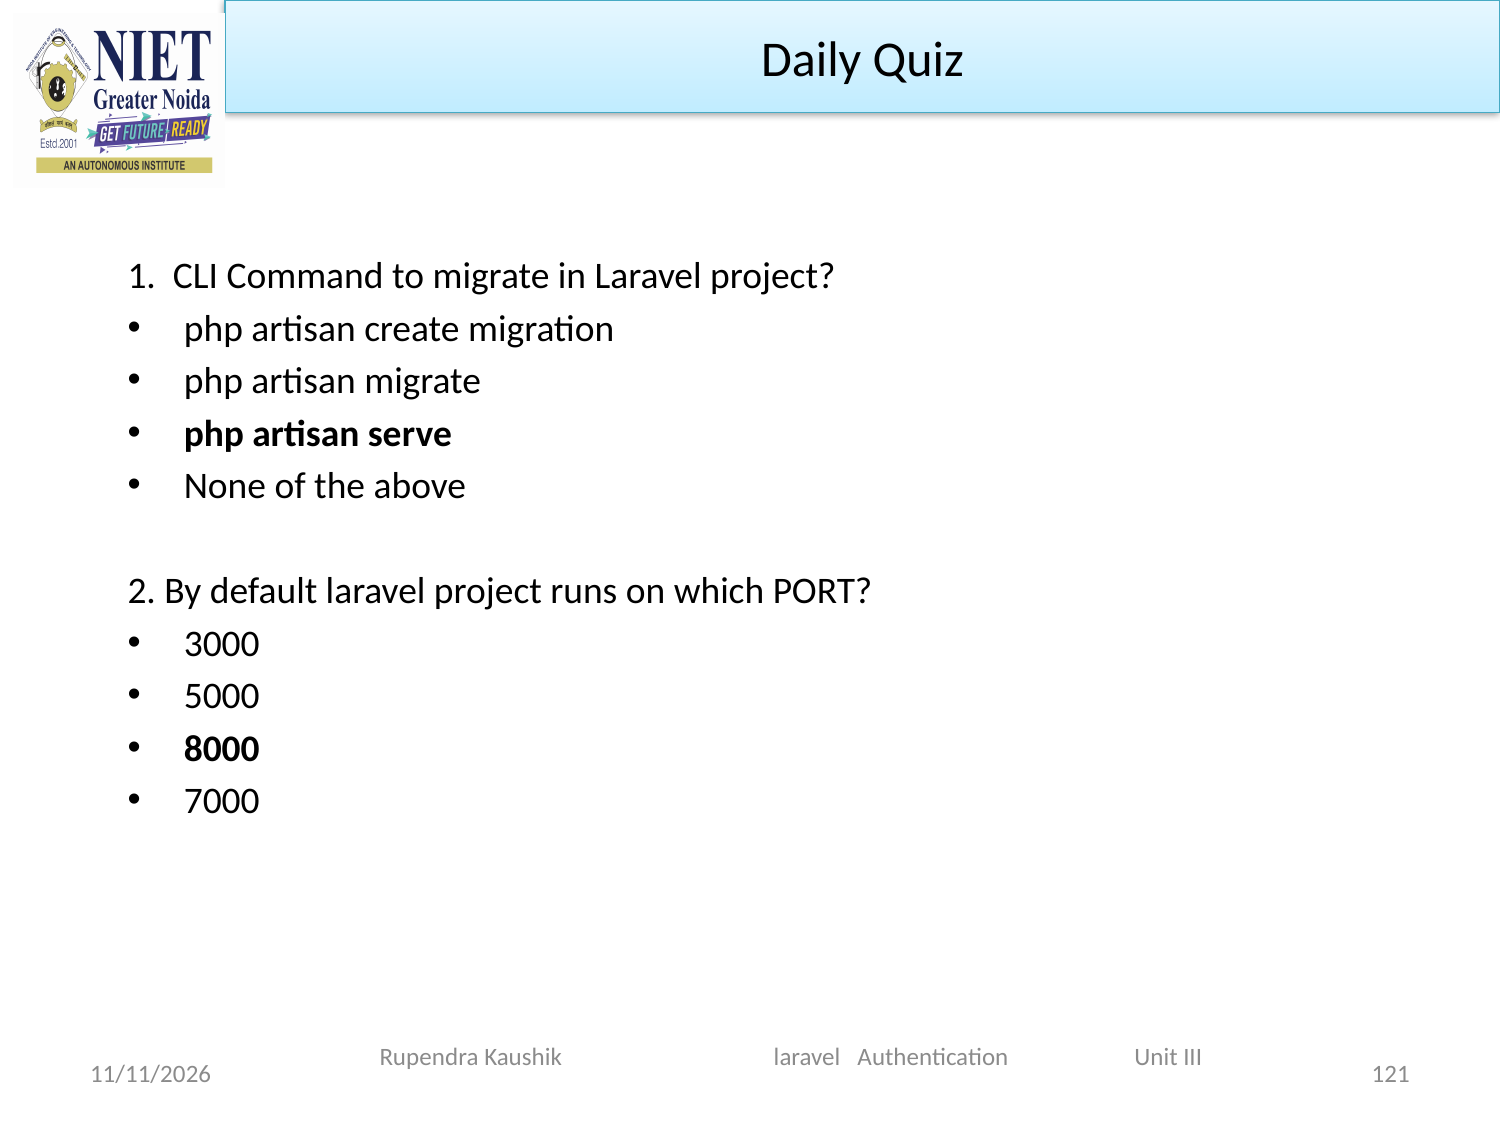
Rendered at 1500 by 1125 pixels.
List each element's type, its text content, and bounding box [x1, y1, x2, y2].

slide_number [75, 1042, 425, 1103]
text_box Rupendra Kaushik laravel Authentication Unit III [329, 1033, 1255, 1079]
list 1. CLI Command to migrate in Laravel project? php artisan create migration php artisan migrate php artisan serve None of the above 2. By default laravel project runs on which PORT? 3000 5000 8000 7000 [112, 243, 1463, 987]
slide_number 121 [1074, 1042, 1425, 1103]
text_box Daily Quiz [224, 0, 1500, 113]
picture [13, 13, 226, 188]
